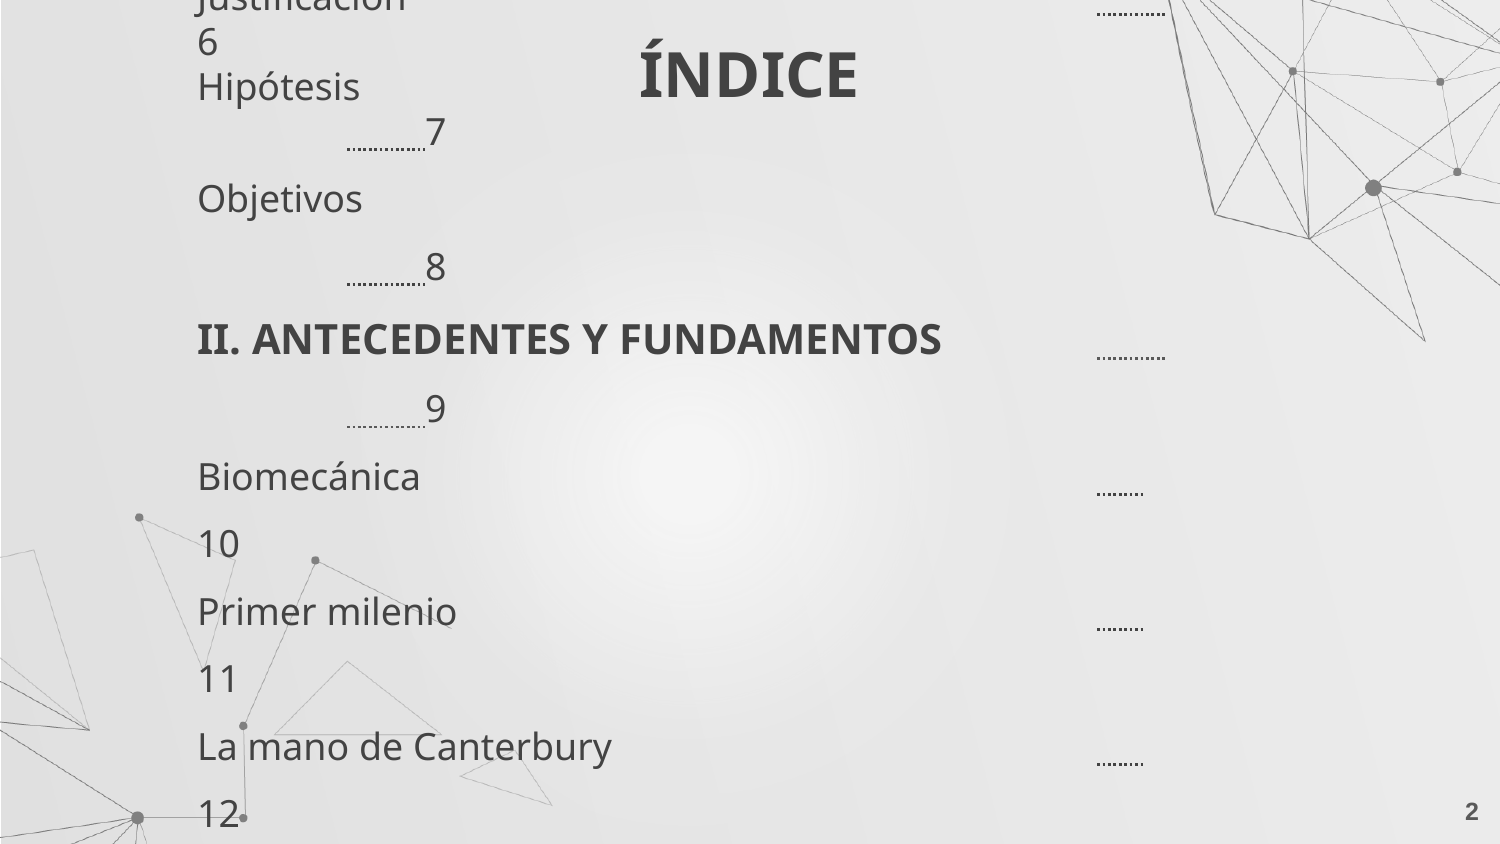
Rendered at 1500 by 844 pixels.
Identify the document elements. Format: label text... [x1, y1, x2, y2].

title I. INTRODUCCIÓN 4 Justificación 6 Hipótesis 7 Objetivos 8 II. ANTECEDENTES Y FUNDAMENTOS 9 Biomecánica 10 Primer milenio 11 La mano de Canterbury 12 [182, 187, 1205, 630]
picture [0, 0, 1500, 844]
title ÍNDICE [555, 0, 945, 150]
text_box 2 [1450, 788, 1500, 833]
